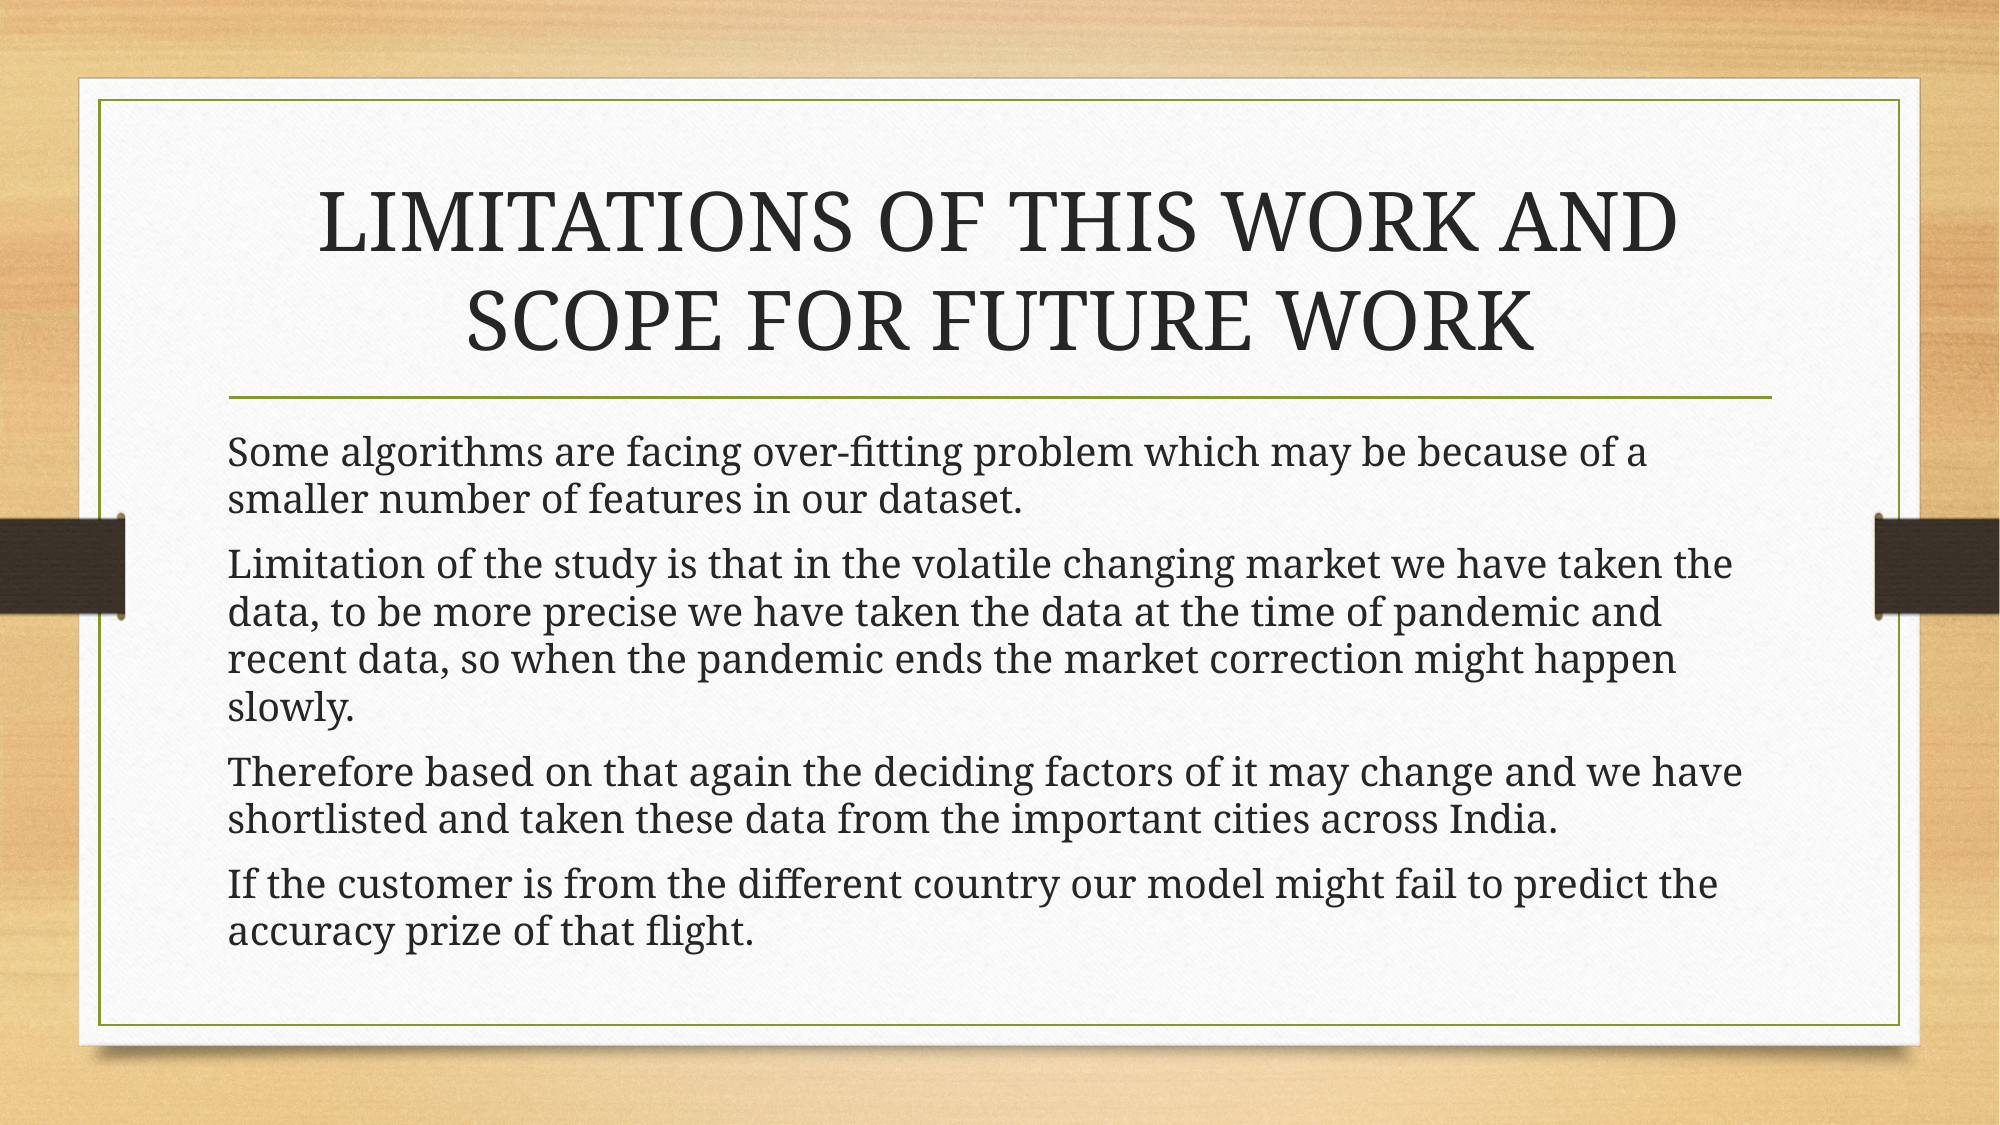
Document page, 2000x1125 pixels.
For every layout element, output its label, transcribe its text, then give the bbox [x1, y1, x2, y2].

list Some algorithms are facing over-fitting problem which may be because of a smaller number of features in our dataset. Limitation of the study is that in the volatile changing market we have taken the data, to be more precise we have taken the data at the time of pandemic and recent data, so when the pandemic ends the market correction might happen slowly. Therefore based on that again the deciding factors of it may change and we have shortlisted and taken these data from the important cities across India. If the customer is from the different country our model might fail to predict the accuracy prize of that flight. [212, 419, 1787, 964]
picture [0, 0, 2000, 1125]
title LIMITATIONS OF THIS WORK AND SCOPE FOR FUTURE WORK [212, 161, 1787, 375]
